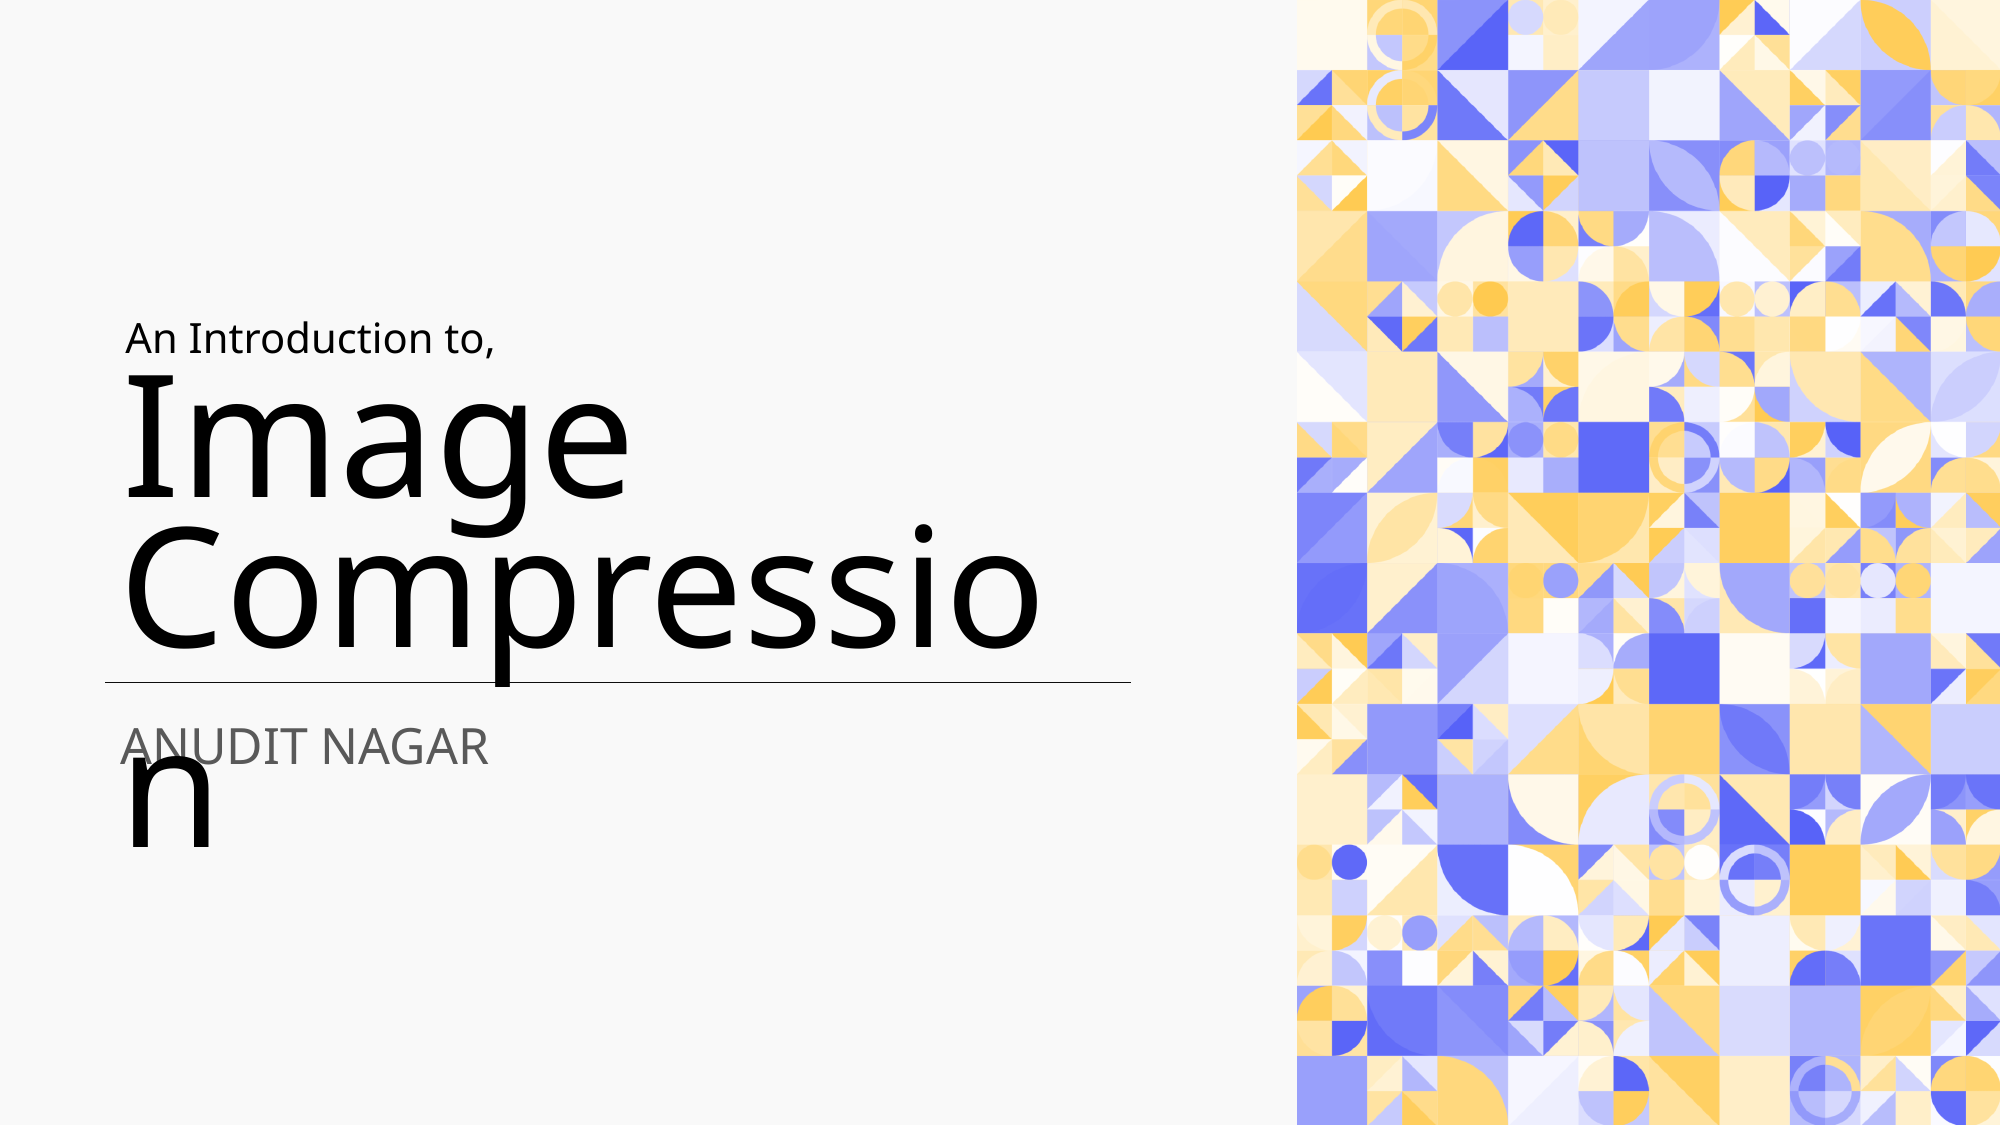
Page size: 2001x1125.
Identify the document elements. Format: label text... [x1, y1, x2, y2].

picture [1085, 1, 2000, 1125]
title Image [107, 341, 1085, 473]
text_box An Introduction to, [110, 283, 1085, 370]
text_box Compression [105, 473, 1085, 682]
text_box Compression [105, 683, 1085, 889]
